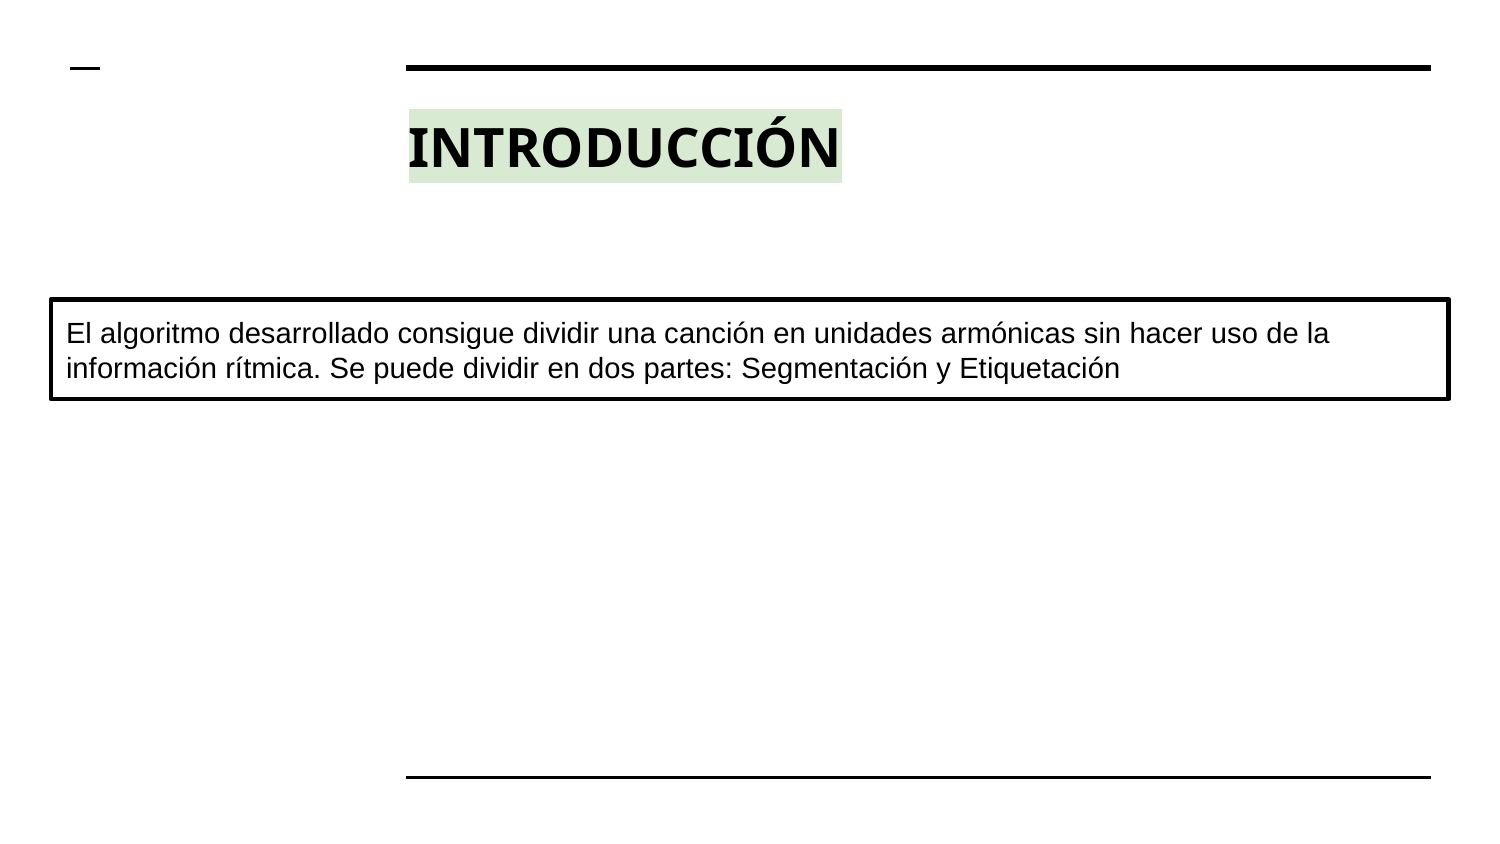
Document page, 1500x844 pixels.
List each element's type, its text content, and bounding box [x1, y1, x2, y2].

text_box El algoritmo desarrollado consigue dividir una canción en unidades armónicas sin hacer uso de la información rítmica. Se puede dividir en dos partes: Segmentación y Etiquetación [51, 299, 1449, 400]
title INTRODUCCIÓN [393, 94, 1431, 199]
